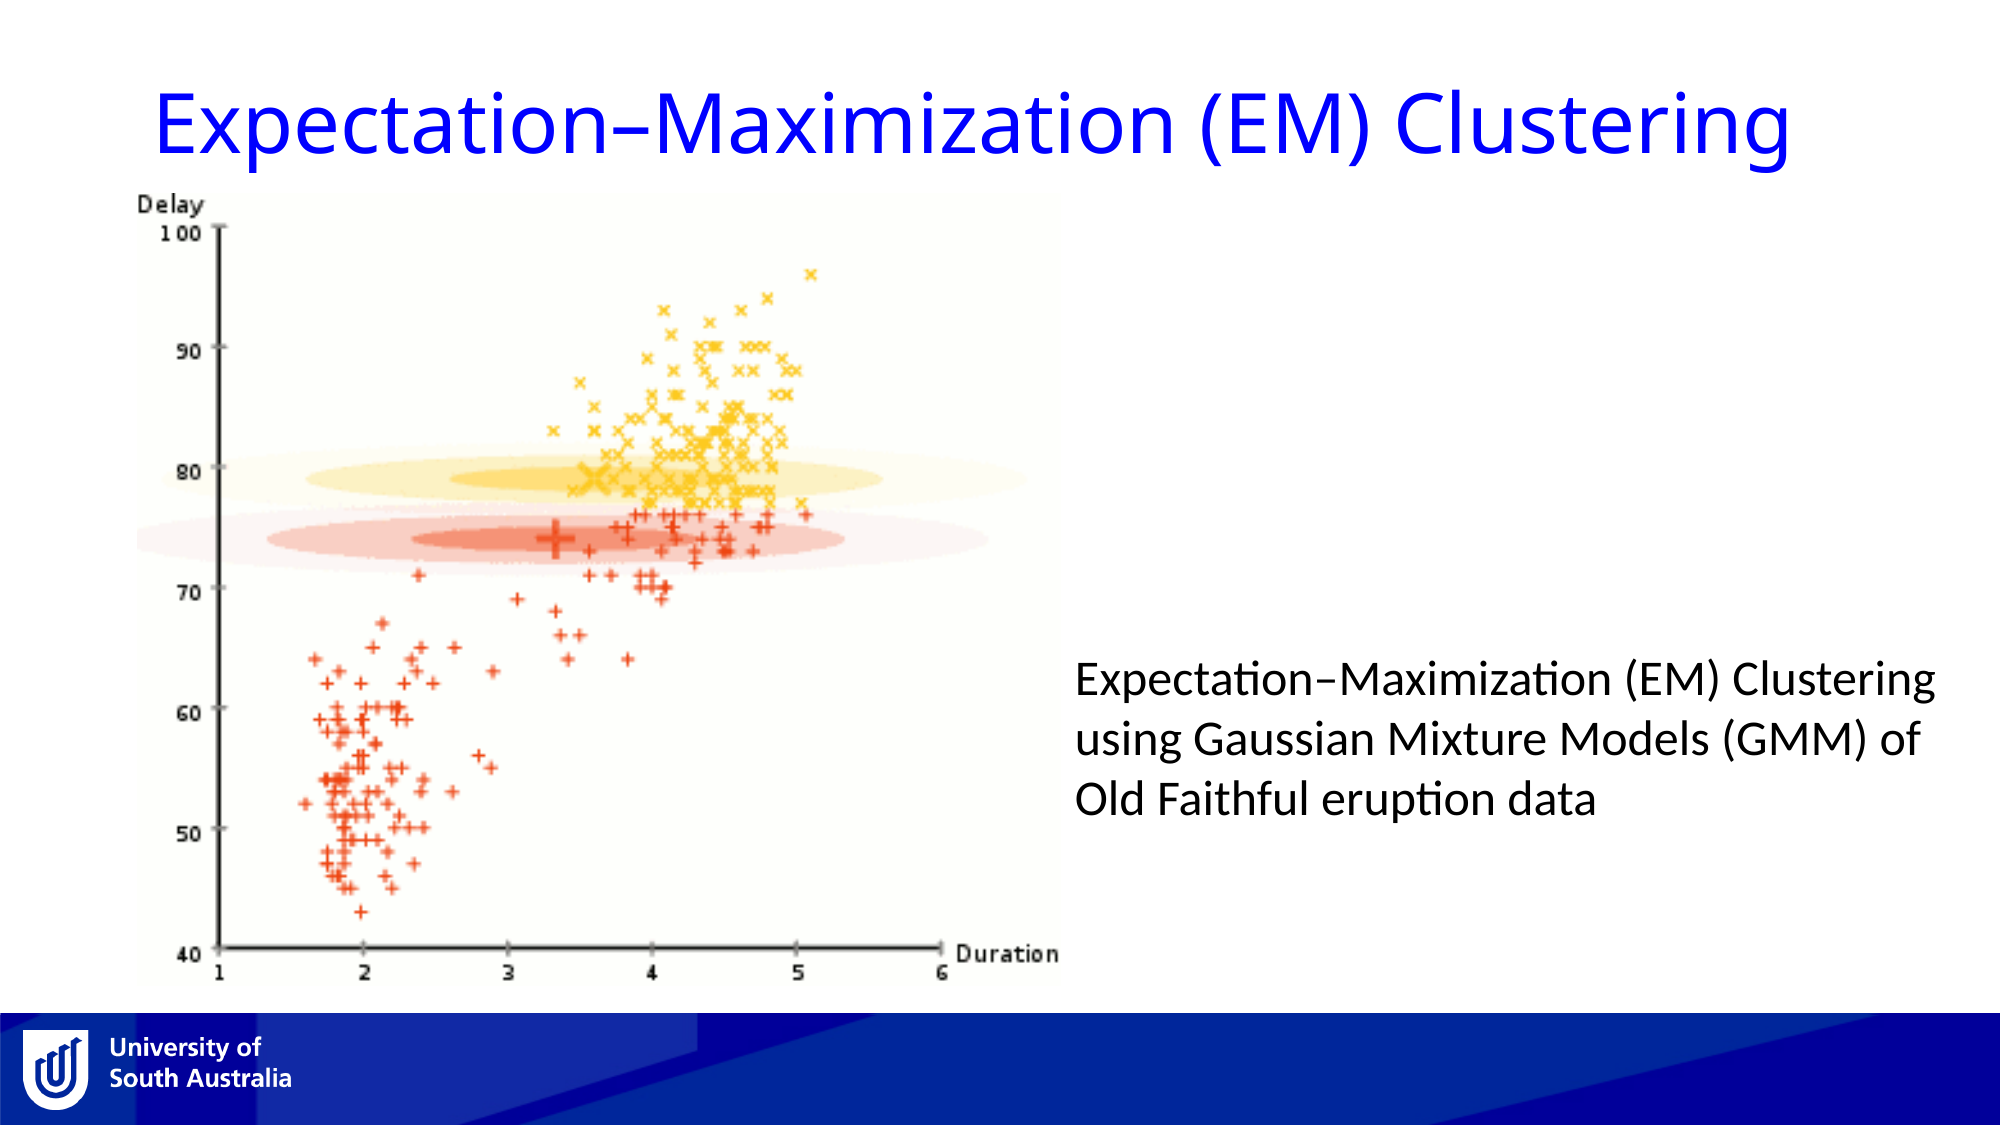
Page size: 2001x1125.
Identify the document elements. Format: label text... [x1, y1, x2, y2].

picture [0, 1013, 2000, 1125]
picture [137, 193, 1061, 986]
title Expectation–Maximization (EM) Clustering [137, 59, 1863, 194]
text_box Expectation–Maximization (EM) Clustering using Gaussian Mixture Models (GMM) of Old Faithful eruption data [1061, 637, 2000, 878]
